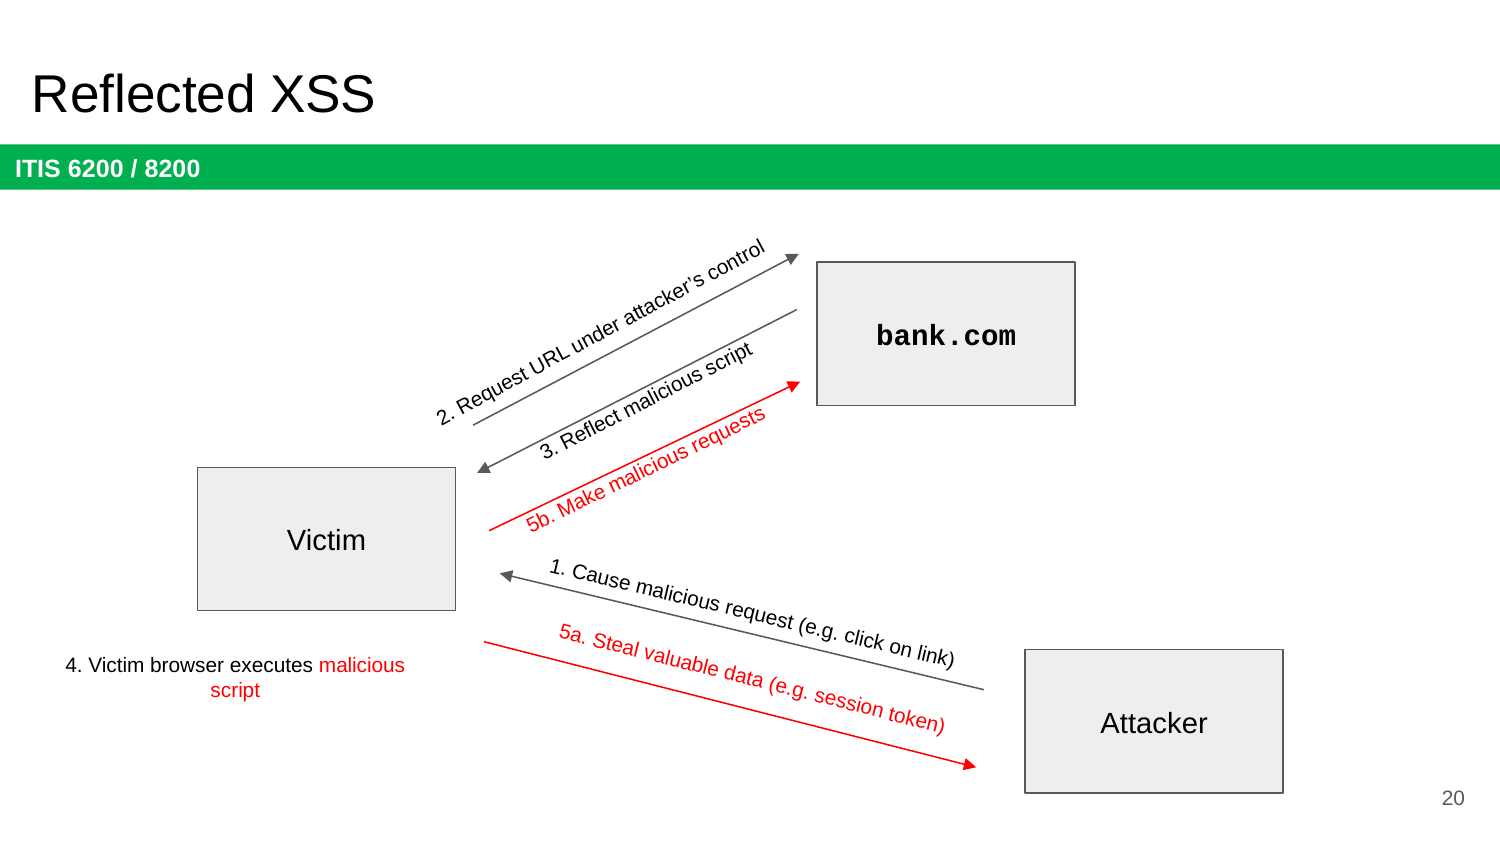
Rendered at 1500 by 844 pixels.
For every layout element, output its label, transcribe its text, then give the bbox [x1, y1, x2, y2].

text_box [395, 205, 807, 462]
text_box 4. Victim browser executes malicious script [35, 636, 435, 717]
text_box Attacker [1025, 649, 1284, 793]
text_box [483, 600, 977, 768]
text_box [499, 534, 985, 695]
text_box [455, 285, 837, 519]
slide_number 20 [1389, 764, 1480, 830]
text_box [476, 368, 816, 573]
title Reflected XSS [16, 44, 1415, 139]
text_box Victim [197, 467, 456, 611]
text_box bank.com [816, 261, 1075, 406]
